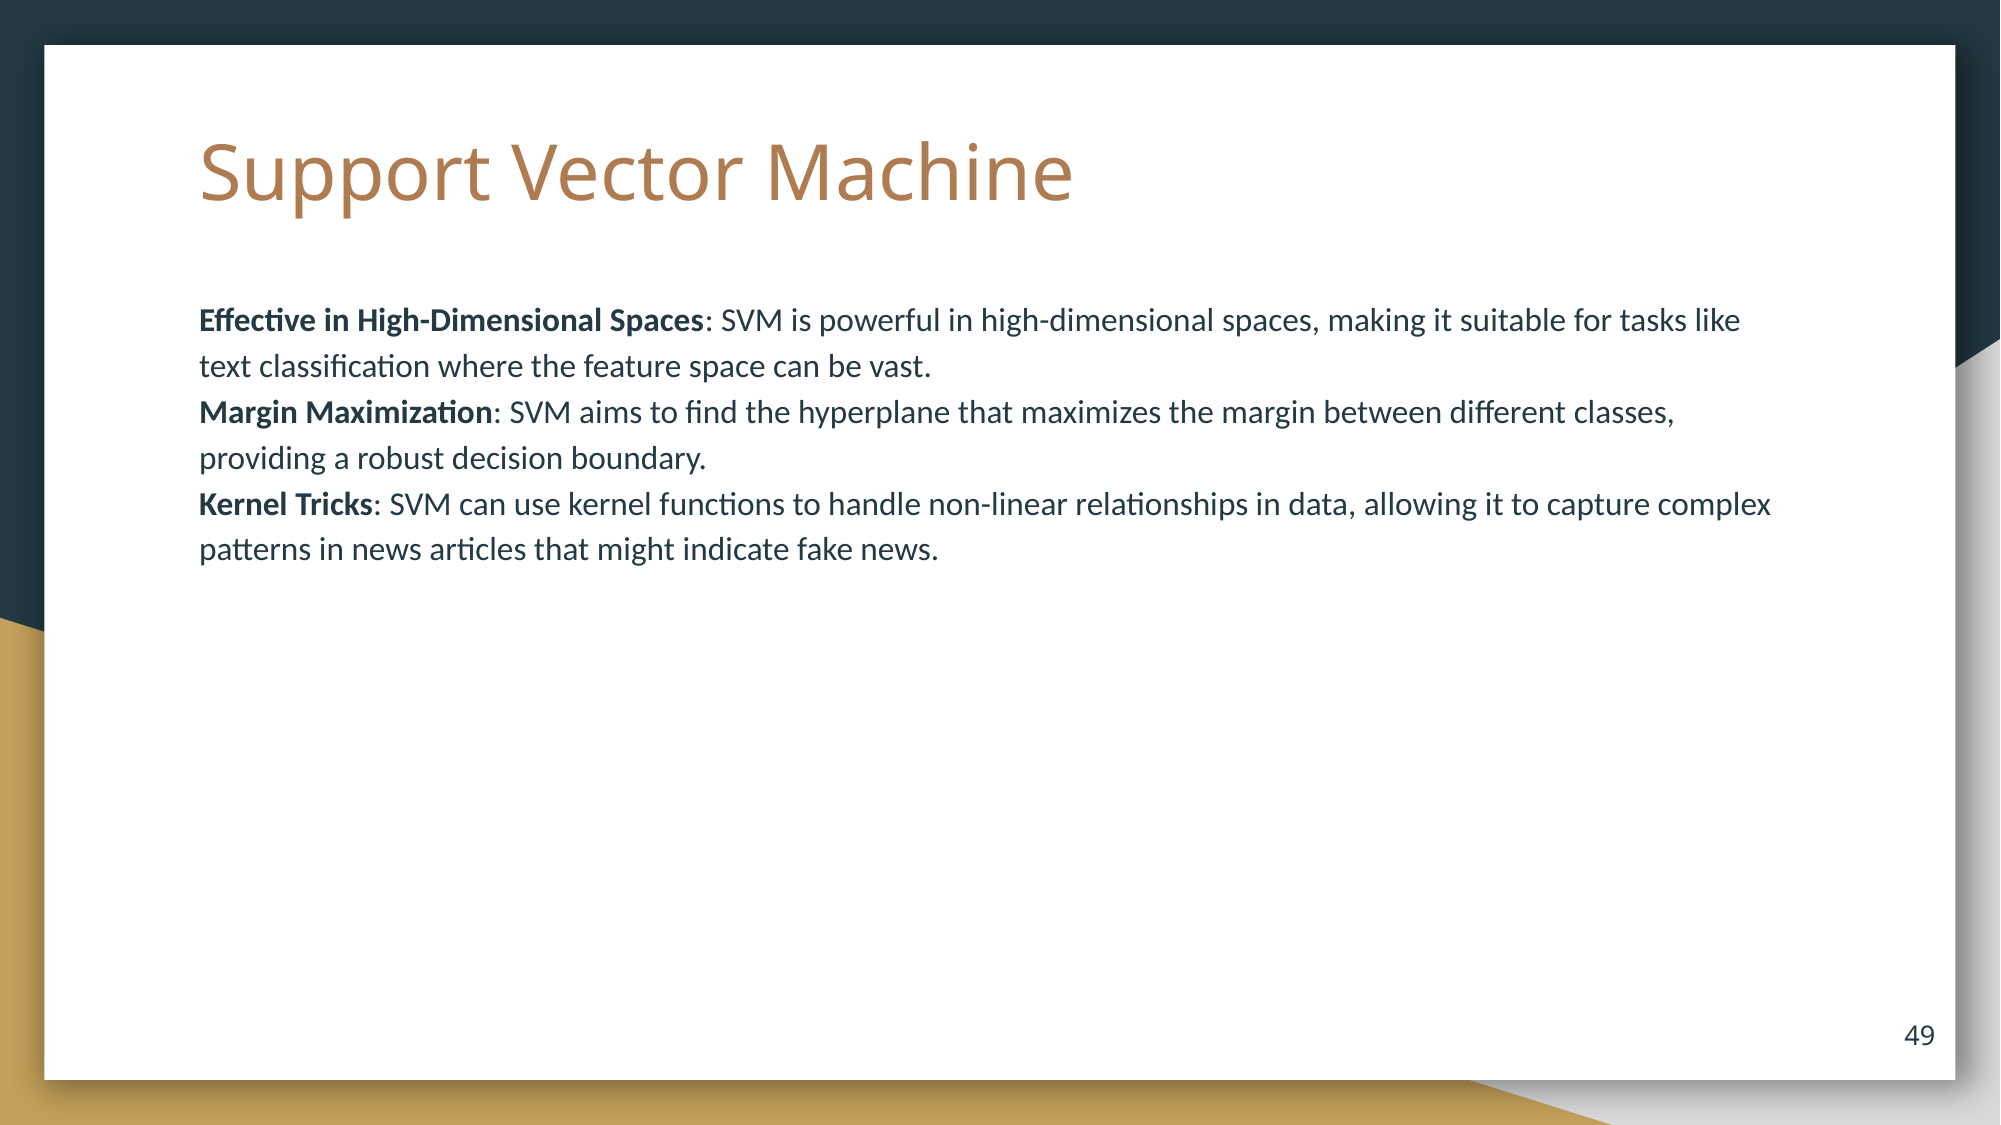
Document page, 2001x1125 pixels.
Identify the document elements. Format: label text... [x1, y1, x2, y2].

title Support Vector Machine [179, 102, 1821, 237]
slide_number ‹#› [1835, 993, 1956, 1080]
list Effective in High-Dimensional Spaces: SVM is powerful in high-dimensional spaces, making it suitable for tasks like text classification where the feature space can be vast. Margin Maximization: SVM aims to find the hyperplane that maximizes the margin between different classes, providing a robust decision boundary. Kernel Tricks: SVM can use kernel functions to handle non-linear relationships in data, allowing it to capture complex patterns in news articles that might indicate fake news. [179, 255, 1821, 605]
